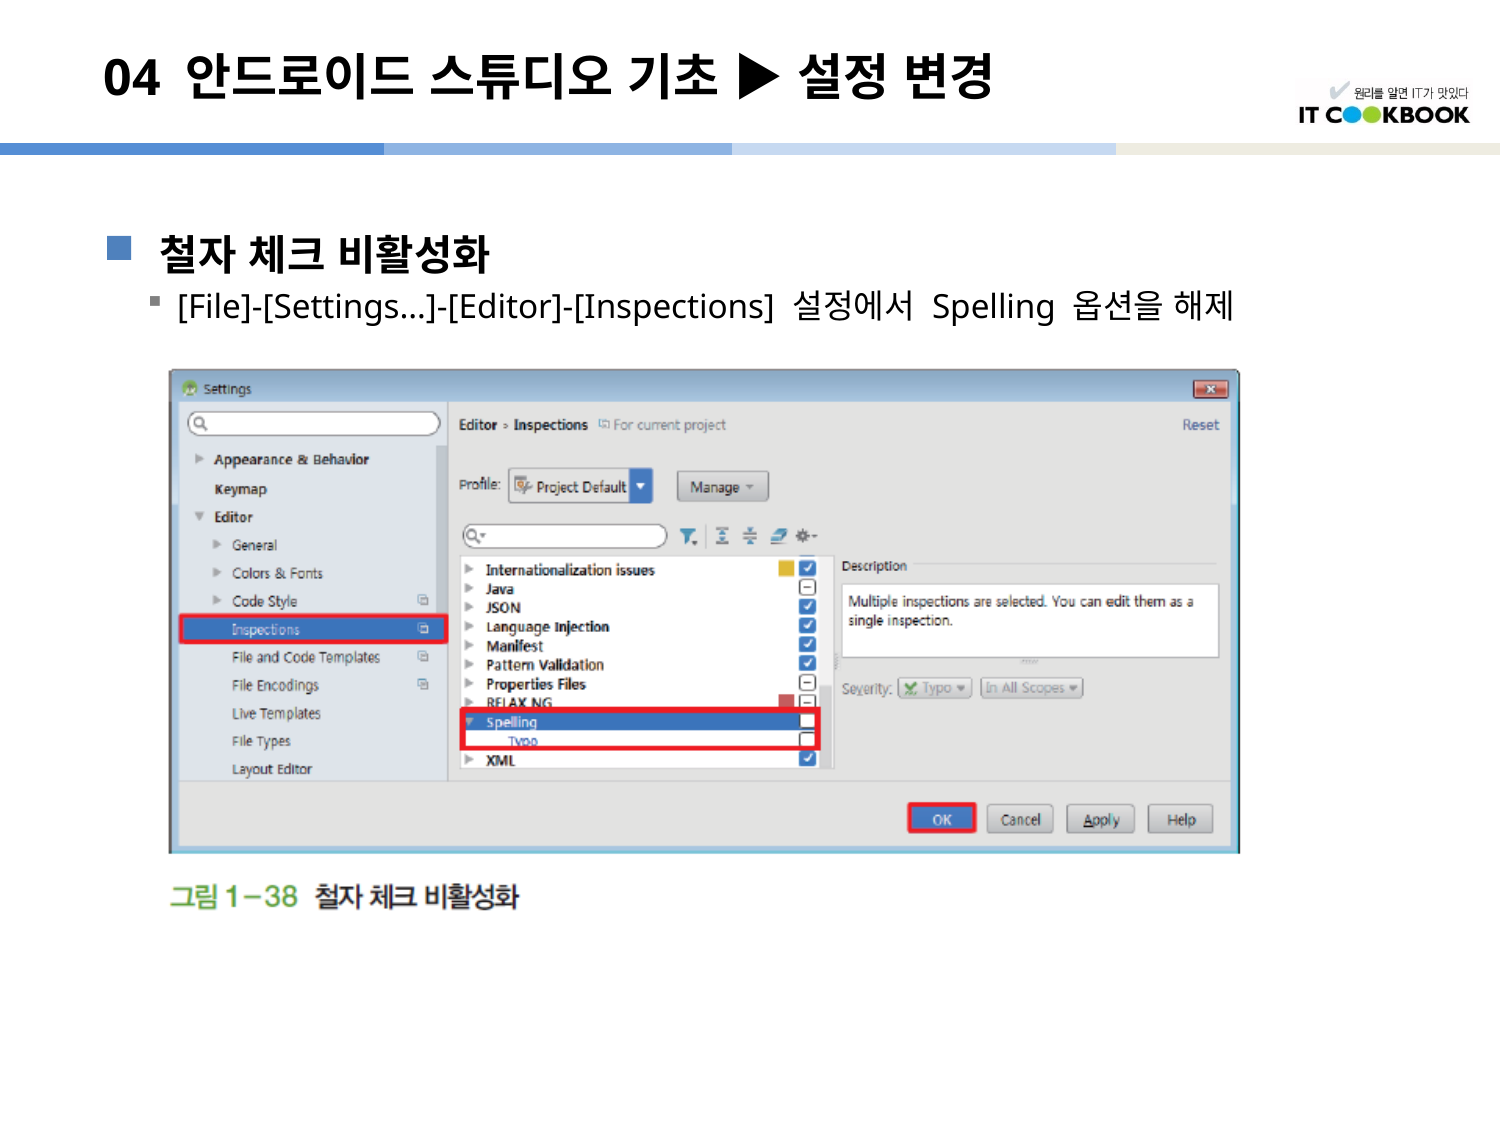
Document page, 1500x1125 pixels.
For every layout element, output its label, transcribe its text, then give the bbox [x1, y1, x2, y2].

picture [1295, 78, 1473, 125]
list 철자 체크 비활성화 [File]-[Settings…]-[Editor]-[Inspections] 설정에서 Spelling 옵션을 해제 [88, 196, 1436, 1083]
title 04 안드로이드 스튜디오 기초 ▶ 설정 변경 [88, 30, 1330, 121]
picture [158, 352, 1259, 927]
